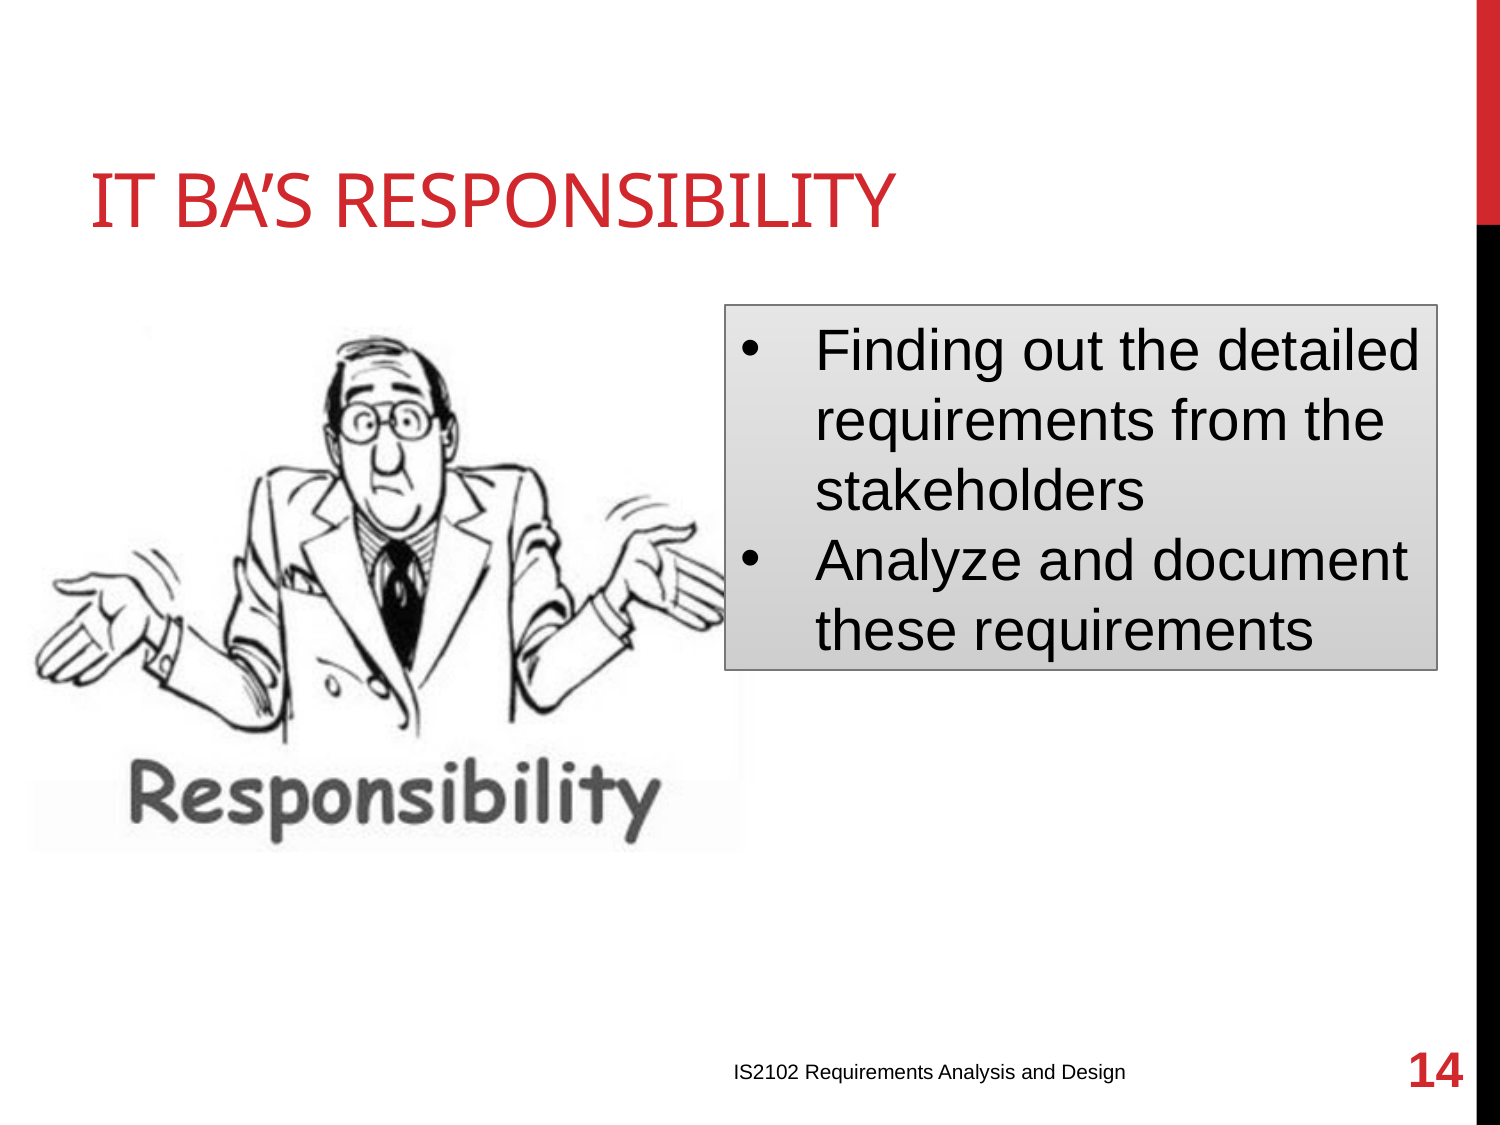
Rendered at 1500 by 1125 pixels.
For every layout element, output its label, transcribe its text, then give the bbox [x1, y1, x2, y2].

slide_number 14 [1262, 1037, 1479, 1098]
footer IS2102 Requirements Analysis and Design [718, 1051, 1238, 1112]
title IT BA’s responsibility [75, 25, 1025, 250]
picture [0, 311, 795, 889]
text_box Finding out the detailed requirements from the stakeholders Analyze and document these requirements [724, 304, 1438, 671]
